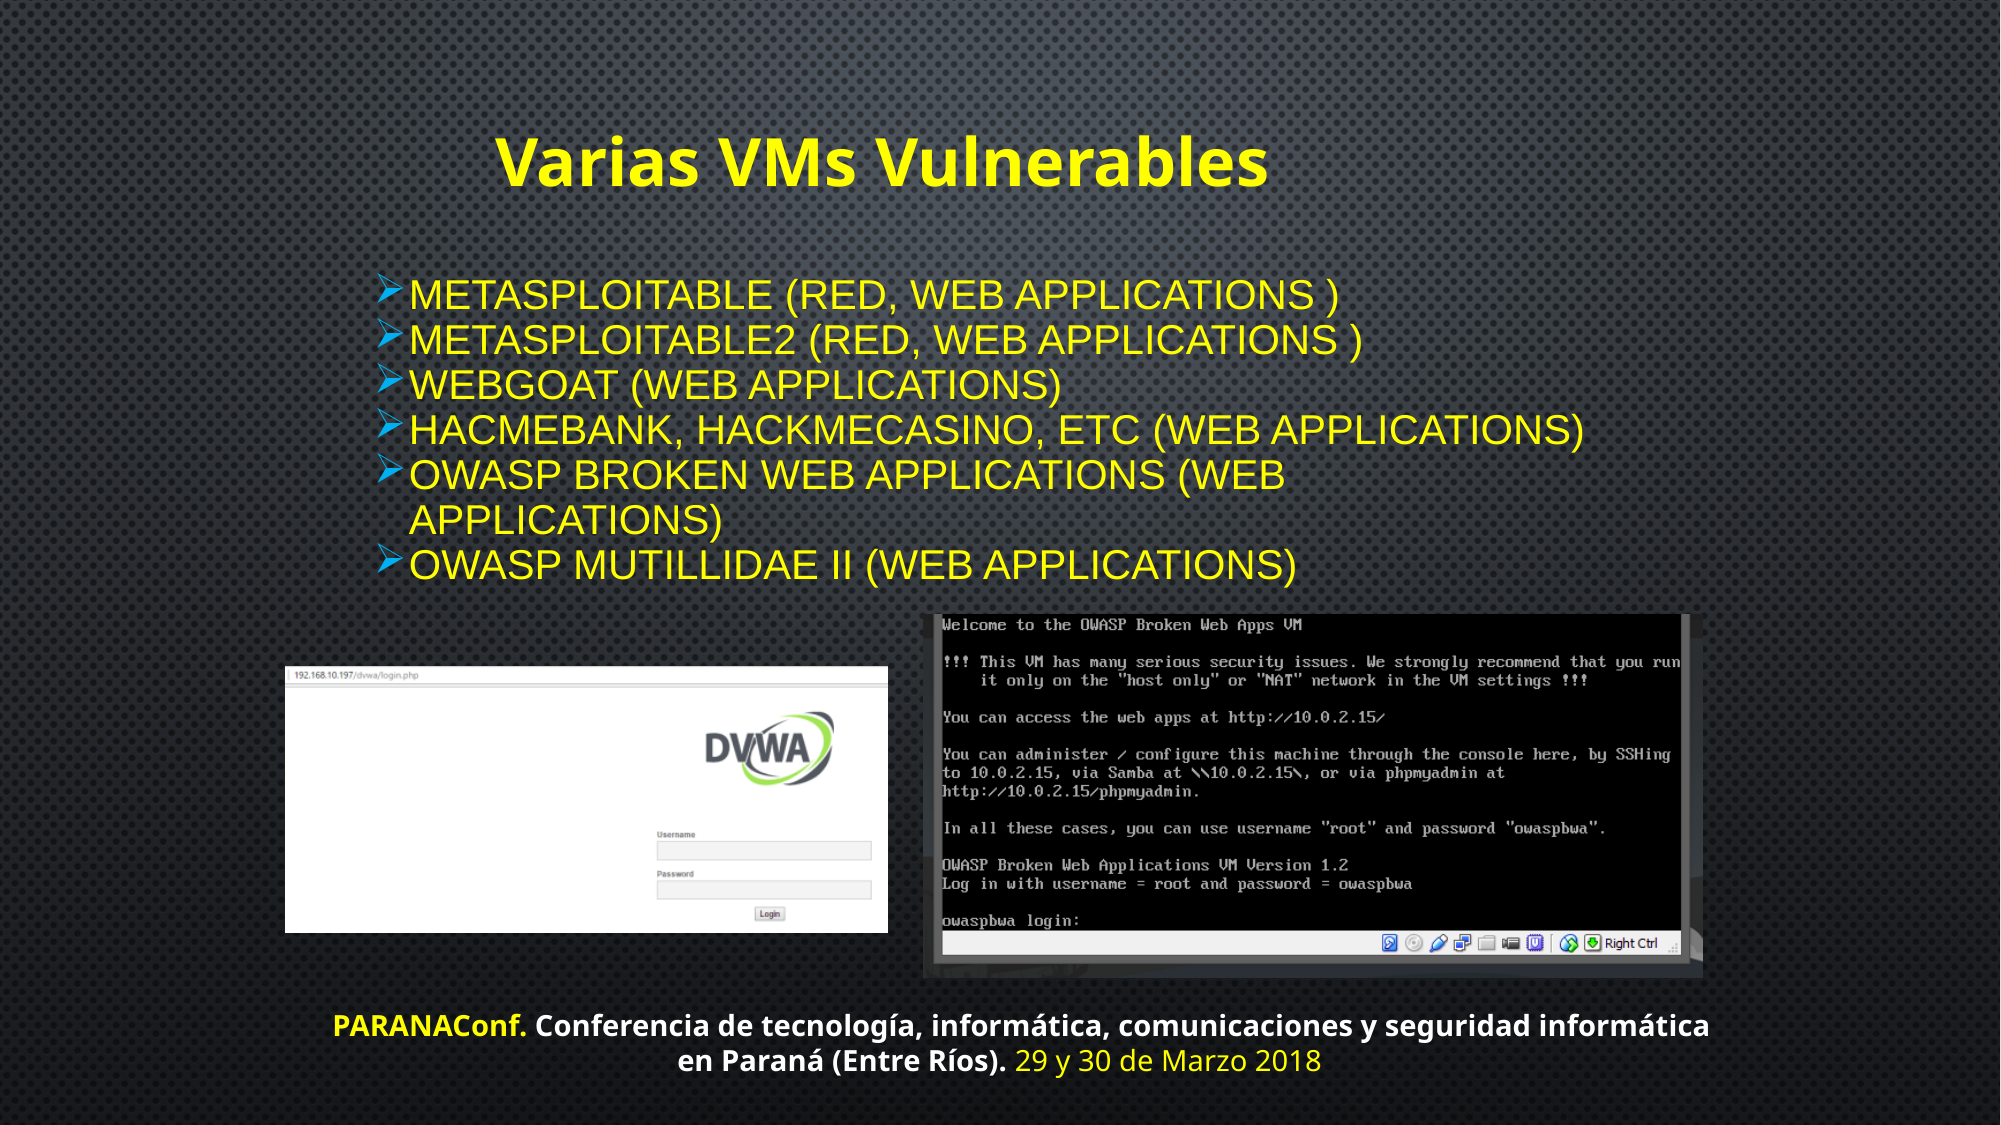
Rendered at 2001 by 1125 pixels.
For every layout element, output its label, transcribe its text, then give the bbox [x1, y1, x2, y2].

text_box PARANAConf. Conferencia de tecnología, informática, comunicaciones y seguridad informática en Paraná (Entre Ríos). 29 y 30 de Marzo 2018 [273, 999, 1727, 1088]
text_box Metasploitable (Red, Web Applications ) Metasploitable2 (Red, Web Applications ) WebGoat (Web Applications) HacmeBank, HackmeCasino, ETC (Web Applications) OWASP Broken Web Applications (Web Applications) OWASP Mutillidae II (Web Applications) [359, 253, 1612, 608]
text_box Varias VMs Vulnerables [480, 112, 1258, 208]
picture [0, 0, 2001, 1125]
